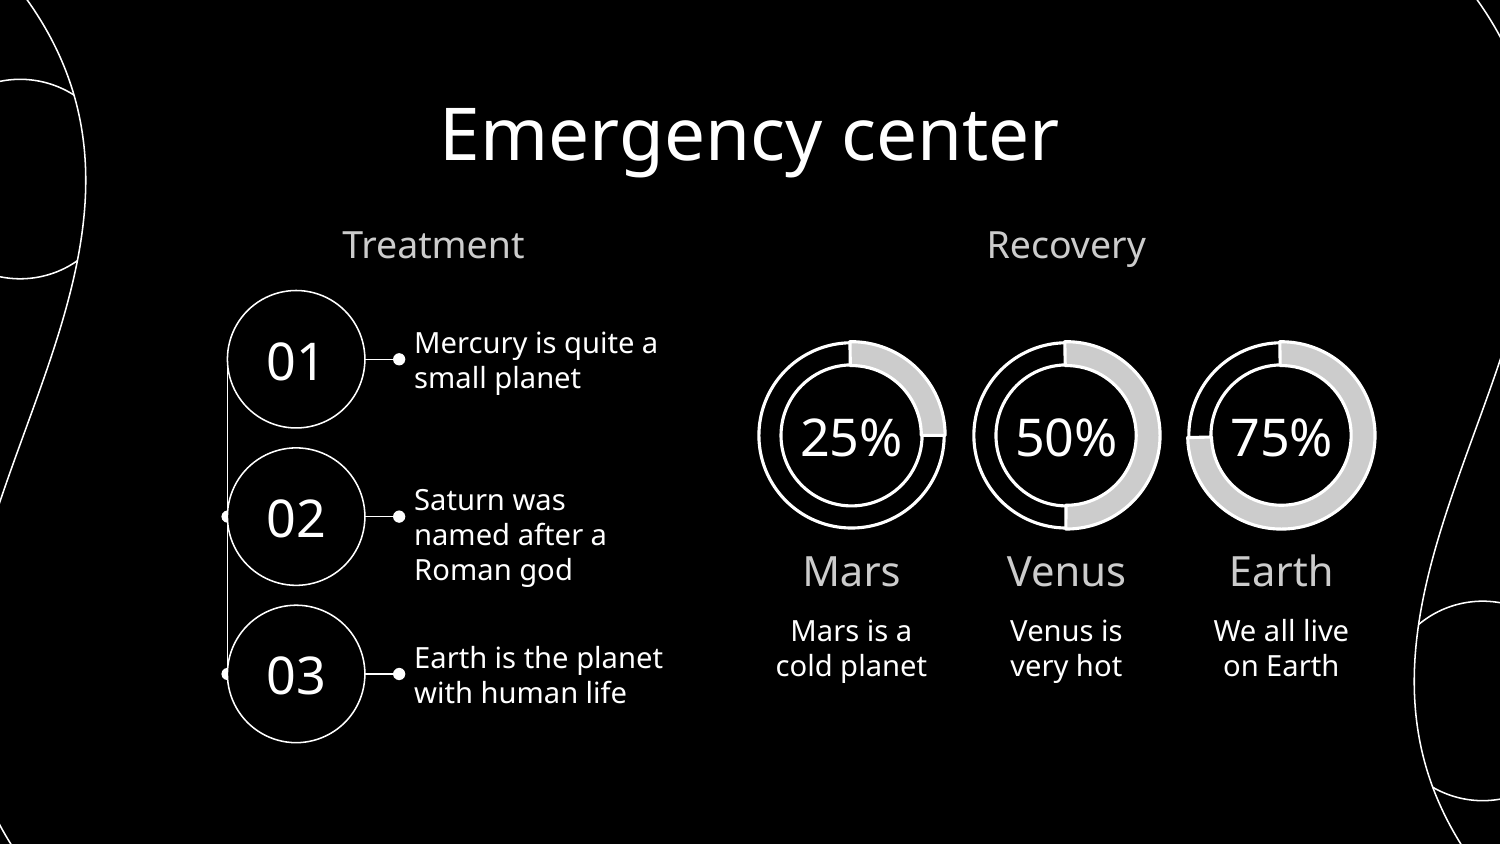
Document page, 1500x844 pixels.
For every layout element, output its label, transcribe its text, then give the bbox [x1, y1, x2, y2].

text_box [227, 447, 679, 586]
text_box [1064, 341, 1152, 397]
text_box [1197, 342, 1280, 397]
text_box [1187, 398, 1376, 692]
text_box Treatment [116, 206, 750, 280]
text_box Recovery [750, 206, 1383, 280]
text_box [767, 342, 850, 397]
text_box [972, 398, 1161, 692]
text_box [849, 341, 937, 397]
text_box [227, 290, 679, 429]
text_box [757, 398, 946, 692]
text_box [982, 342, 1065, 397]
text_box [1279, 341, 1367, 397]
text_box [227, 604, 679, 743]
title Emergency center [118, 72, 1382, 168]
